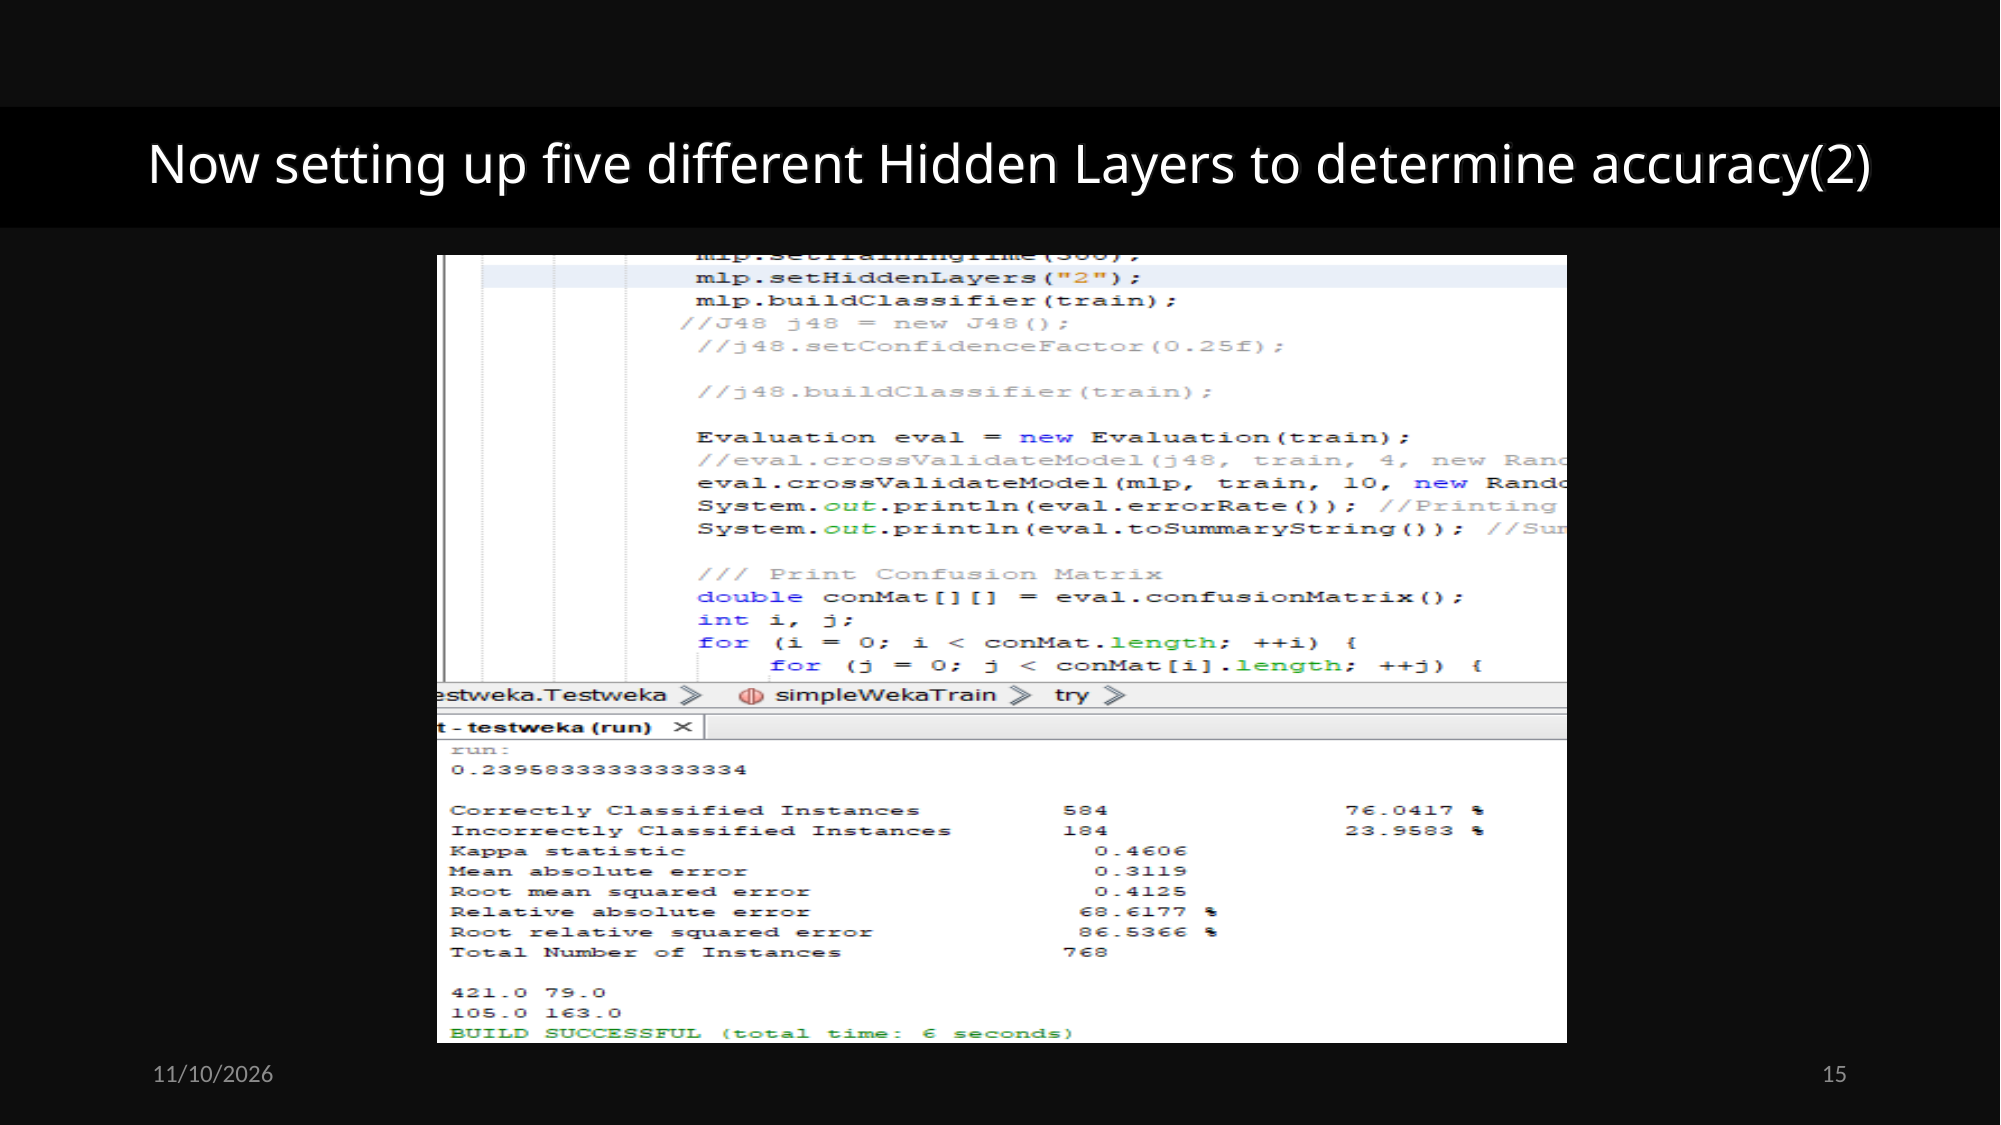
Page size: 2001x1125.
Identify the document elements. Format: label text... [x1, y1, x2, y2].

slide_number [137, 1042, 588, 1103]
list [437, 255, 1567, 1043]
title Now setting up five different Hidden Layers to determine accuracy(2) [91, 105, 1931, 228]
slide_number 15 [1412, 1042, 1863, 1103]
text_box [0, 106, 2000, 229]
